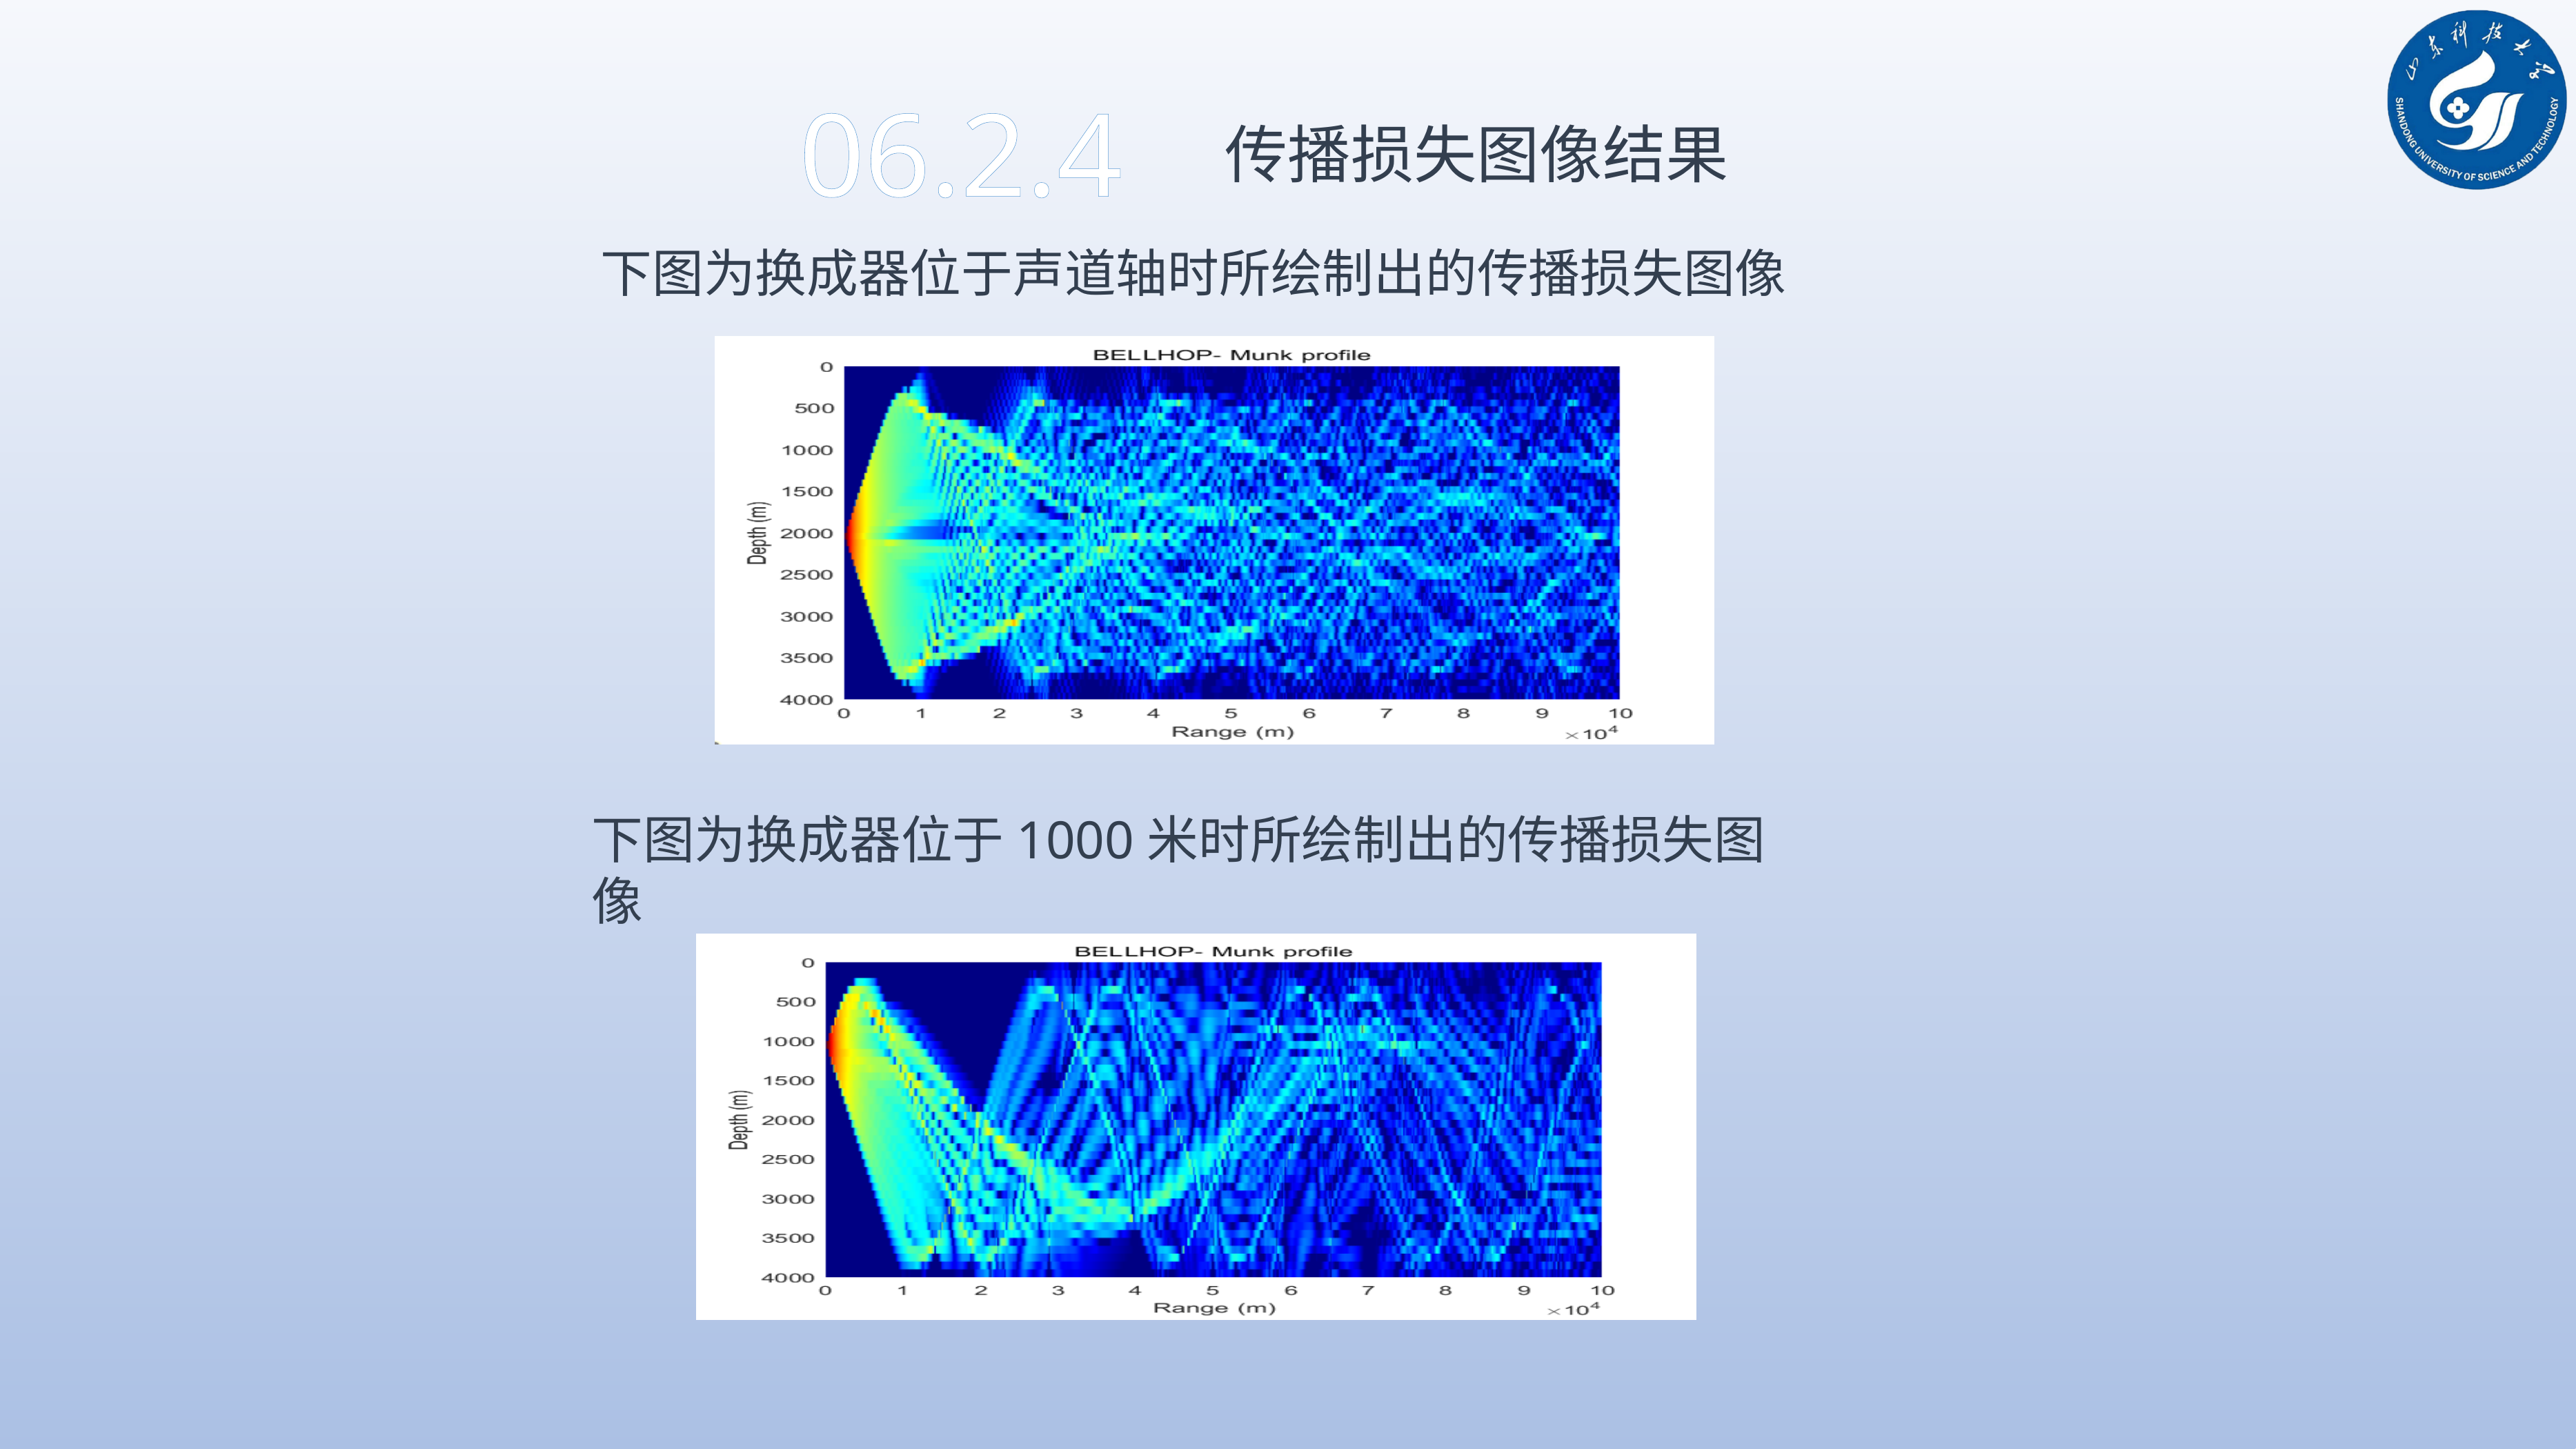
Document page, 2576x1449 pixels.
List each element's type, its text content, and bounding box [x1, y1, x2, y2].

picture [696, 934, 1696, 1320]
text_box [789, 77, 1750, 226]
picture [2377, 1, 2576, 199]
picture [715, 336, 1714, 745]
text_box 下图为换成器位于声道轴时所绘制出的传播损失图像 [590, 235, 1803, 308]
text_box 下图为换成器位于1000米时所绘制出的传播损失图像 [581, 802, 1812, 936]
